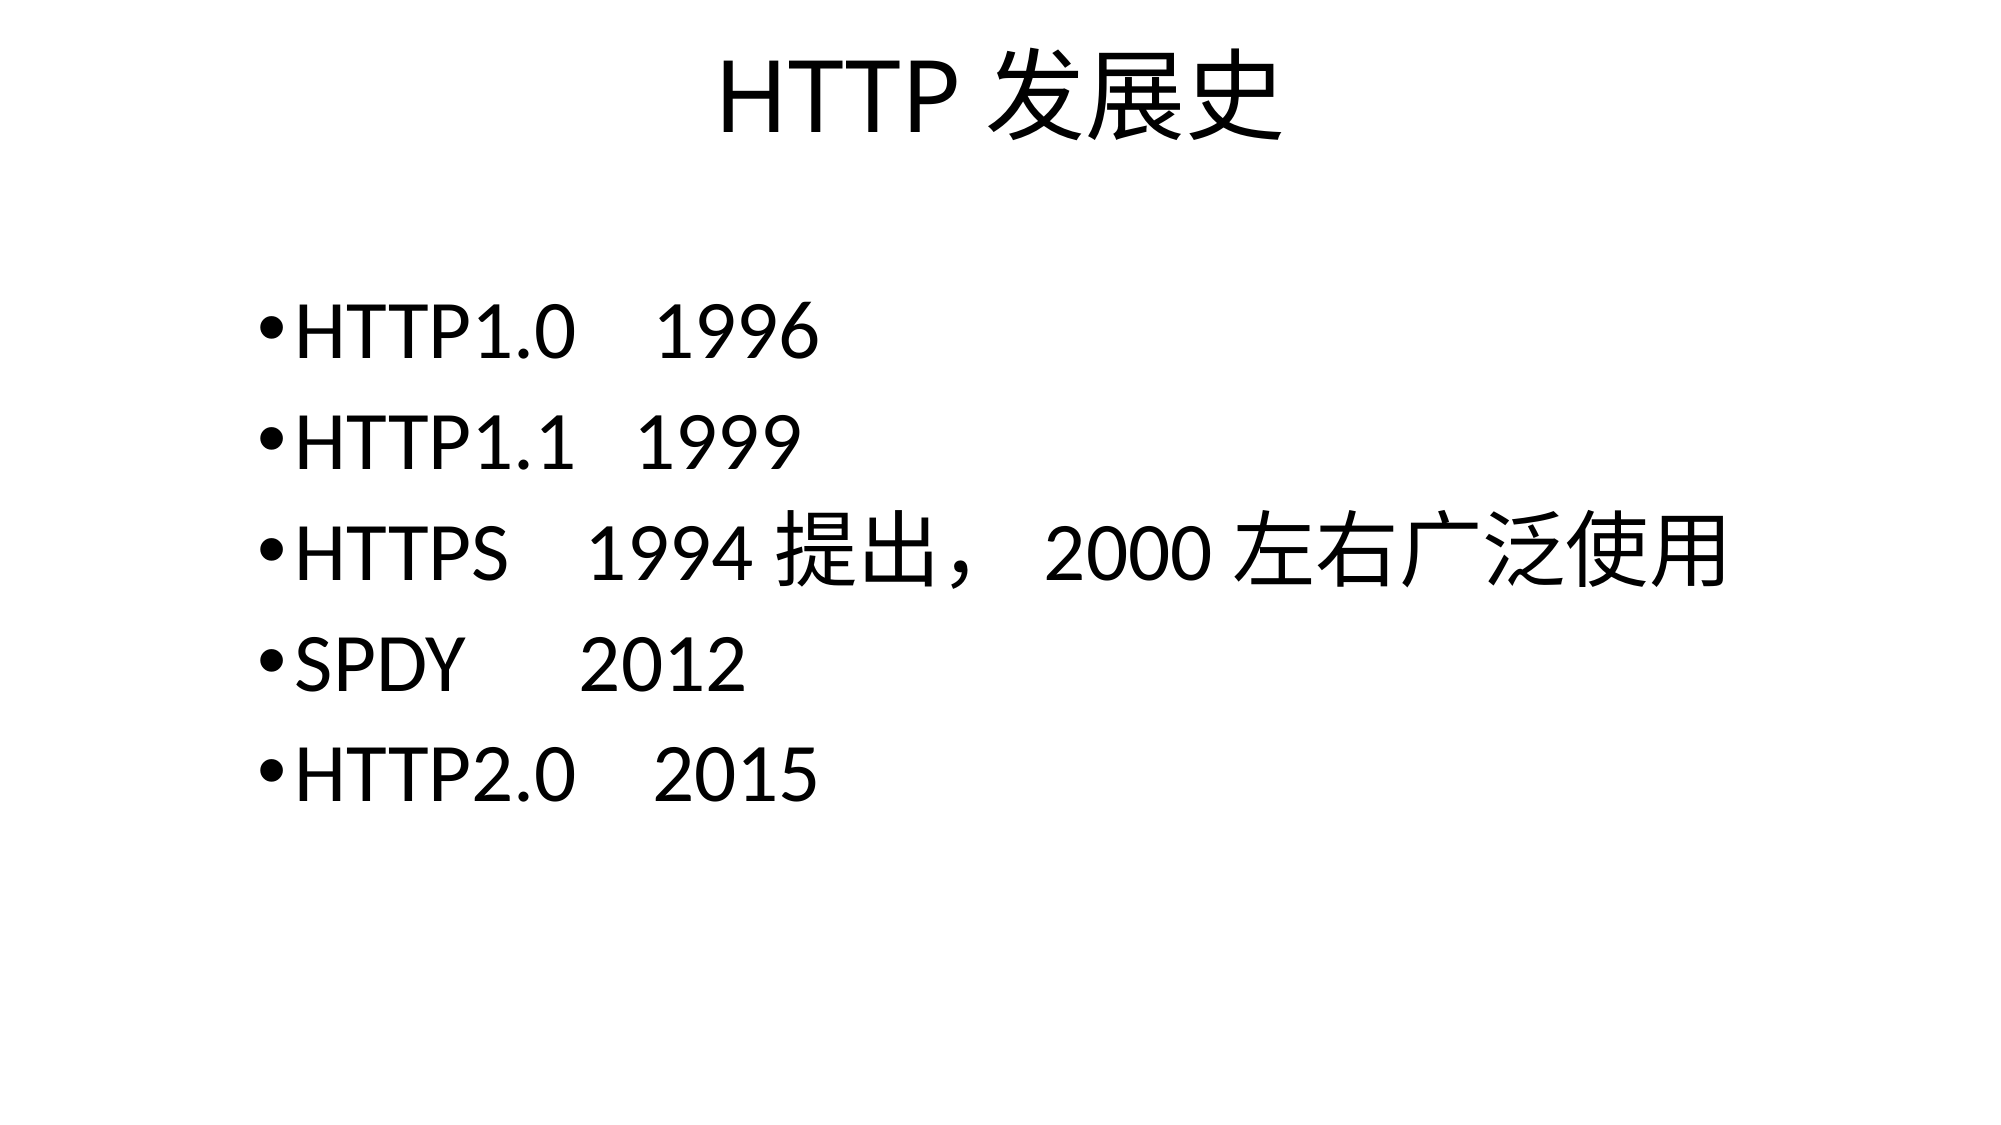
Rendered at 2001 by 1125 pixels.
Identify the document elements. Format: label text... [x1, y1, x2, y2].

title HTTP发展史 [249, 4, 1751, 163]
subtitle HTTP1.0 1996 HTTP1.1 1999 HTTPS 1994提出，2000左右广泛使用 SPDY 2012 HTTP2.0 2015 [249, 279, 1751, 863]
